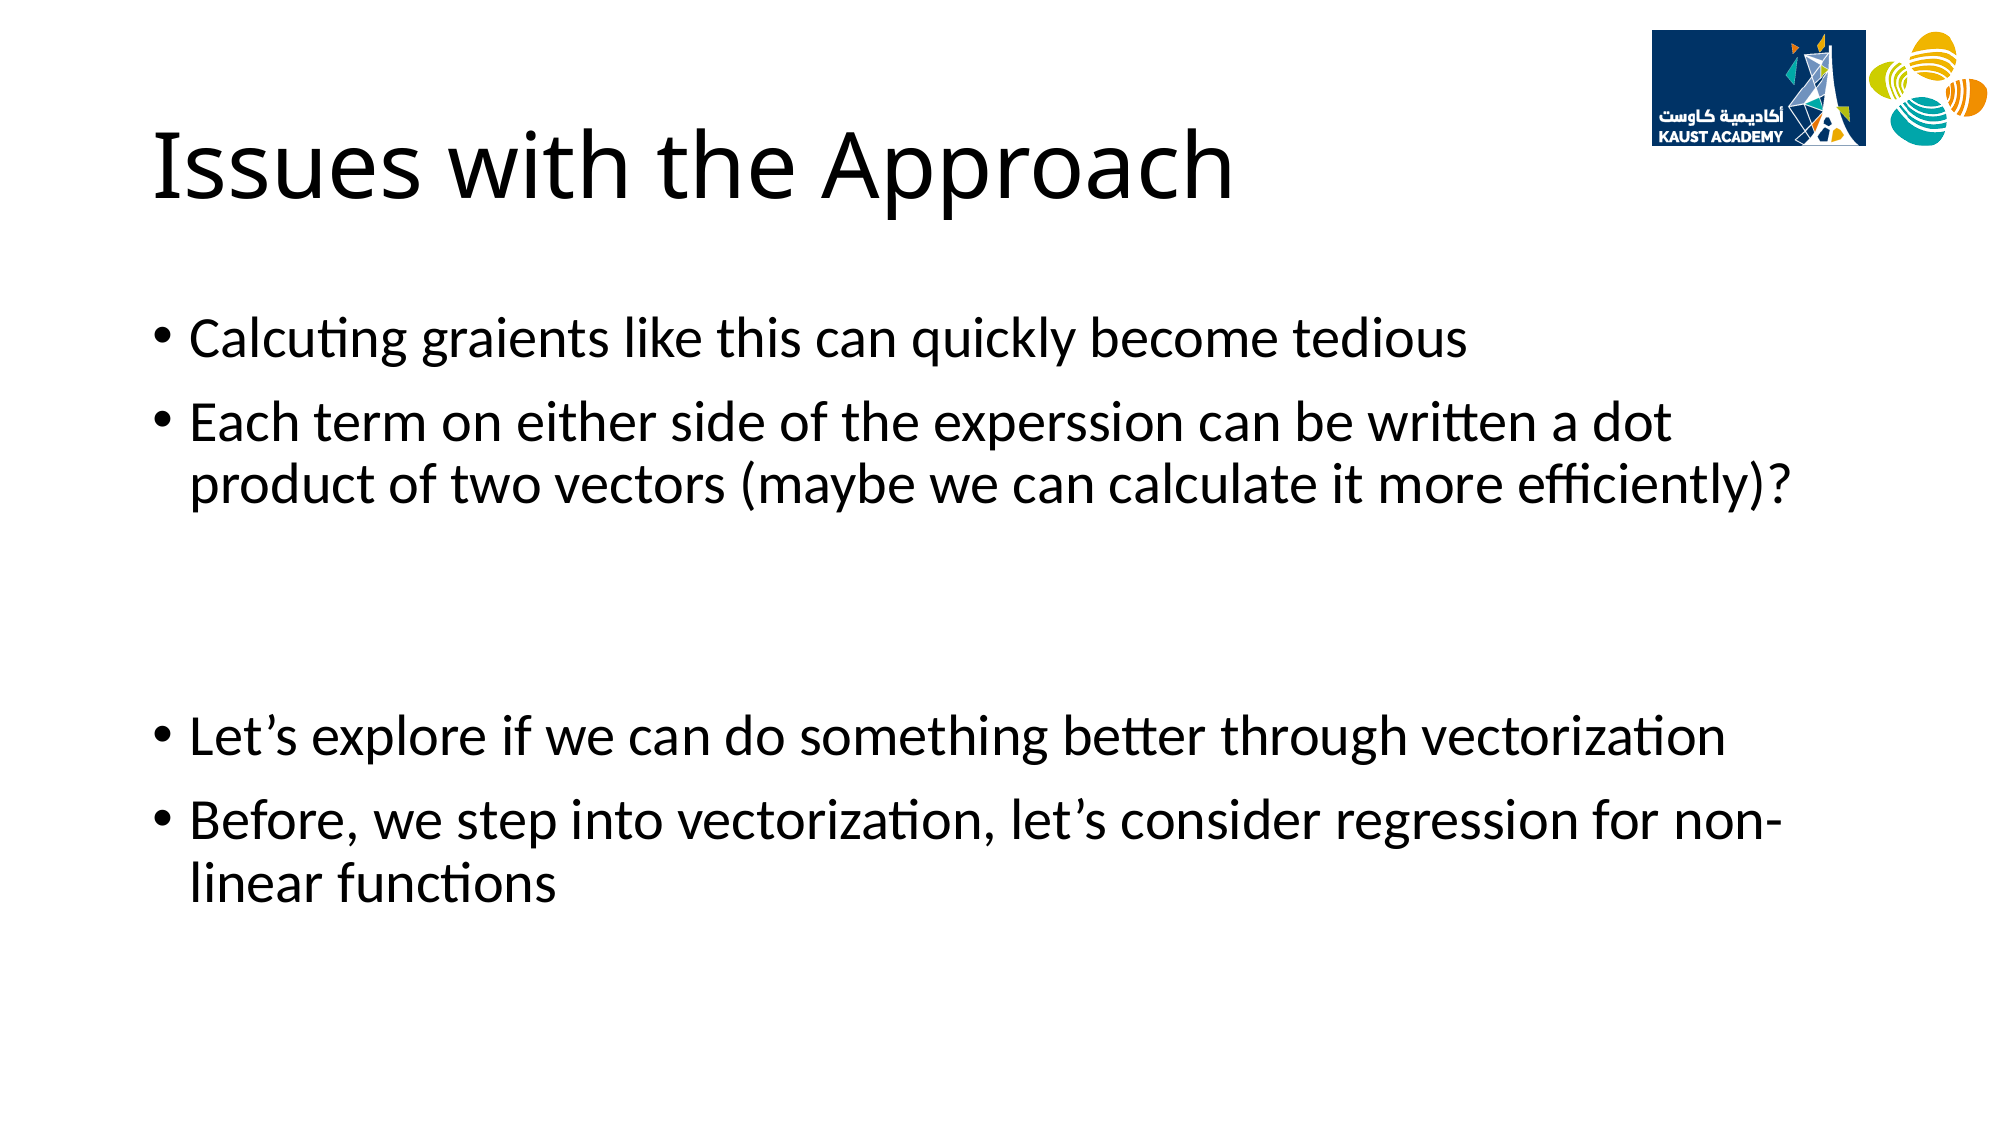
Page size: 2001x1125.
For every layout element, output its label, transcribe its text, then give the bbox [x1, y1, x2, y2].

picture [1652, 30, 1993, 146]
list Calcuting graients like this can quickly become tedious Each term on either side of the experssion can be written a dot product of two vectors (maybe we can calculate it more efficiently)? Let’s explore if we can do something better through vectorization Before, we step into vectorization, let’s consider regression for non-linear functions [137, 299, 1863, 1014]
title Issues with the Approach [137, 59, 1863, 278]
